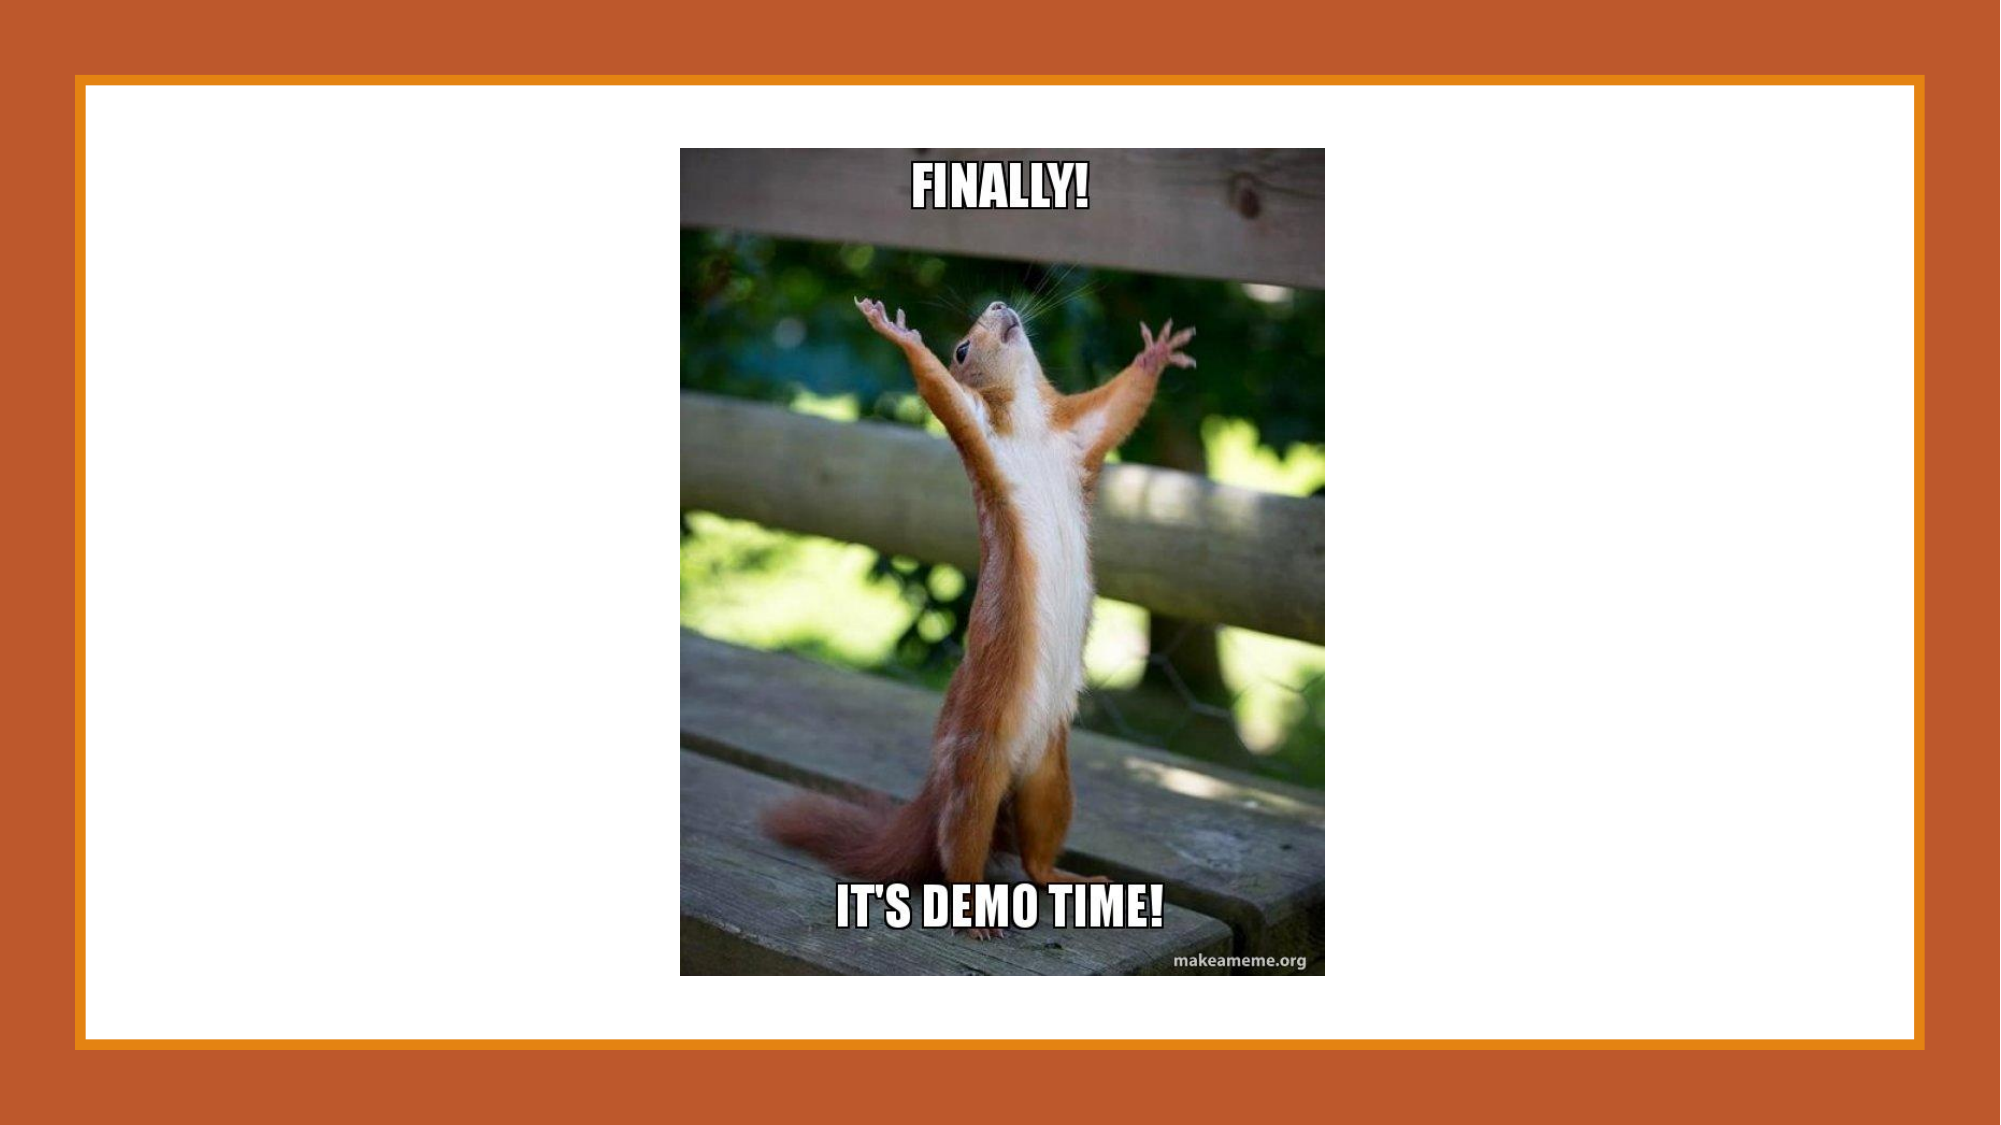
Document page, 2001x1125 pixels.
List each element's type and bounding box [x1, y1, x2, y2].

list [679, 148, 1326, 976]
text_box [0, 0, 2000, 1125]
text_box [84, 84, 1916, 1041]
text_box [74, 74, 1926, 1051]
